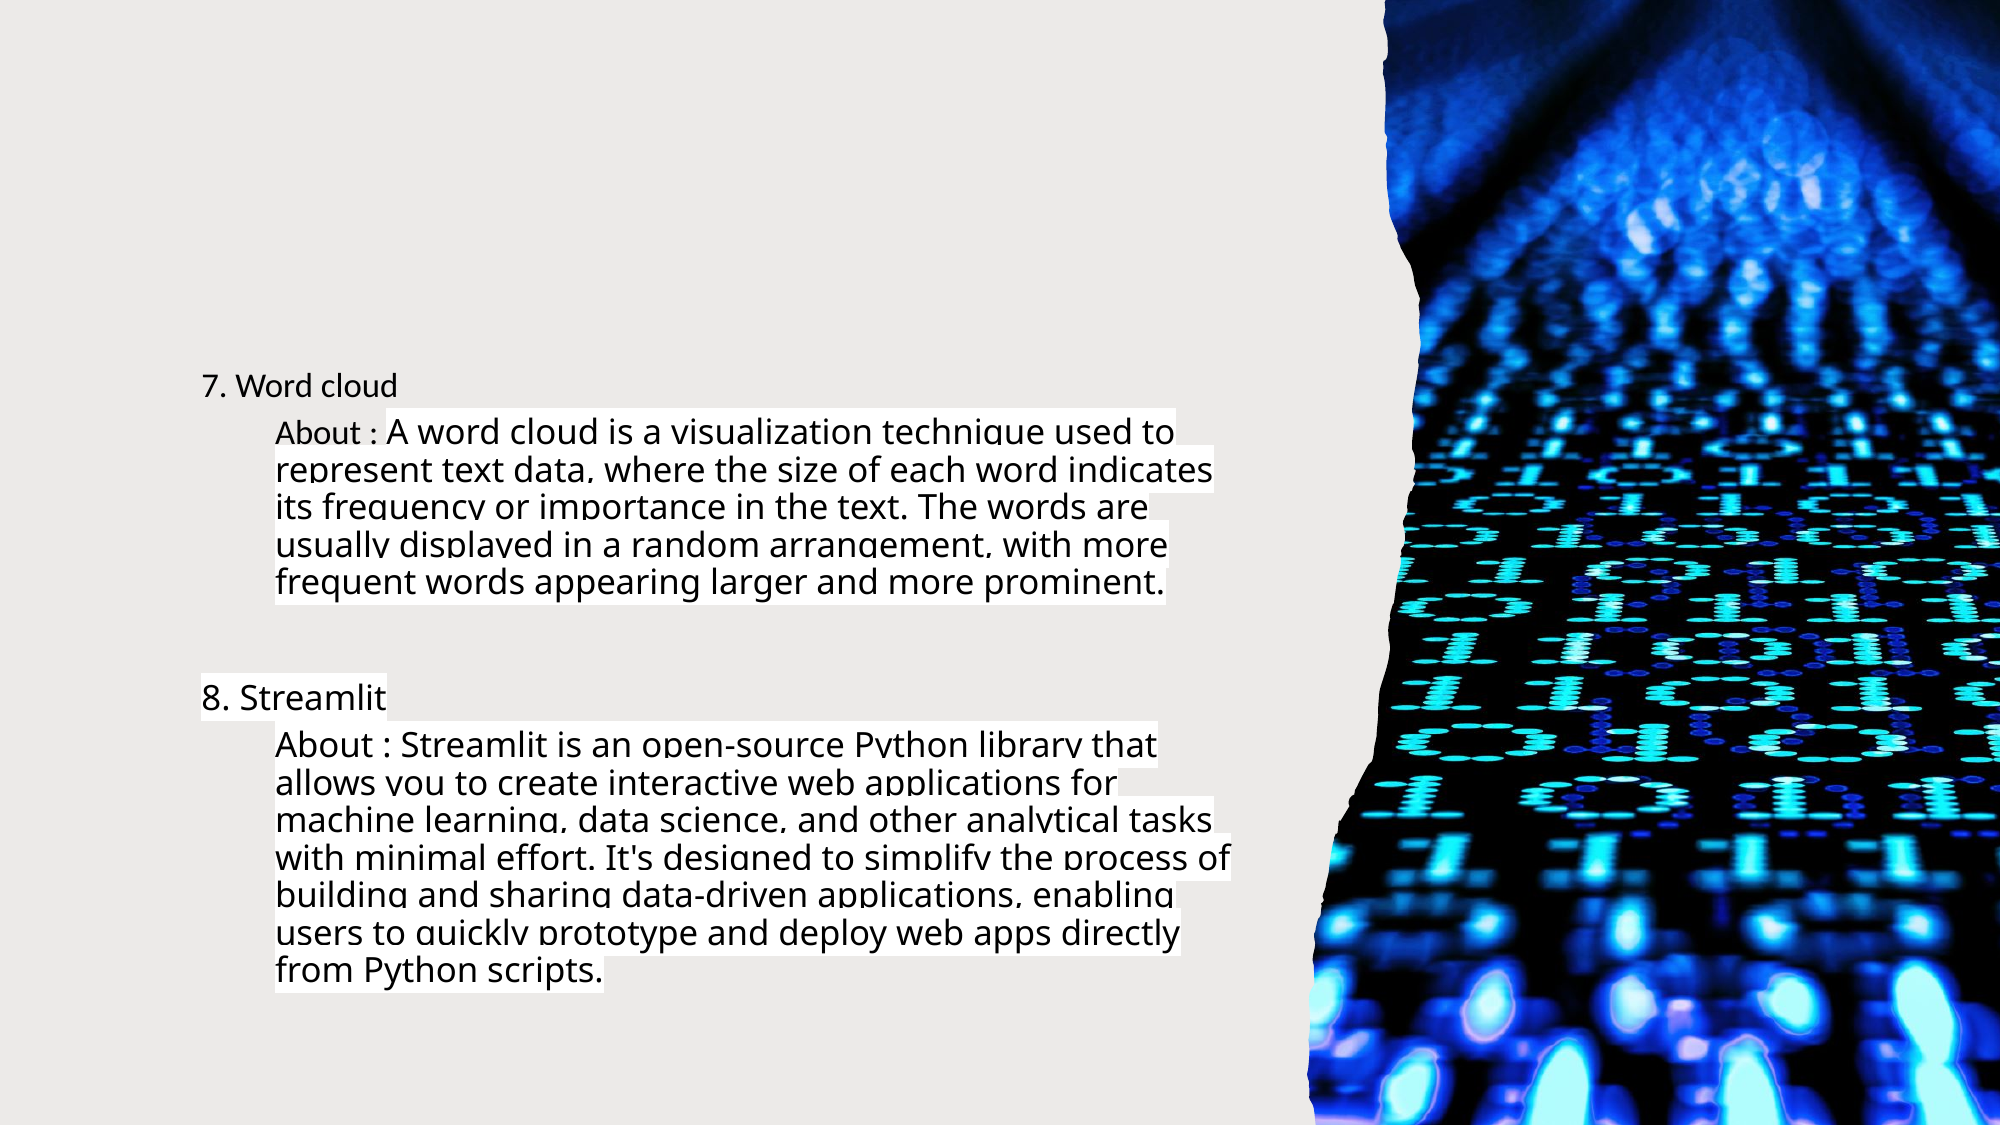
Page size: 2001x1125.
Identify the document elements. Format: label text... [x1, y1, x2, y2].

text_box [0, 0, 1307, 1125]
picture [1307, 0, 2000, 1125]
picture [1988, 471, 2000, 478]
list 7. Word cloud About : A word cloud is a visualization technique used to represent text data, where the size of each word indicates its frequency or importance in the text. The words are usually displayed in a random arrangement, with more frequent words appearing larger and more prominent. 8. Streamlit About : Streamlit is an open-source Python library that allows you to create interactive web applications for machine learning, data science, and other analytical tasks with minimal effort. It's designed to simplify the process of building and sharing data-driven applications, enabling users to quickly prototype and deploy web apps directly from Python scripts. [186, 359, 1256, 1002]
